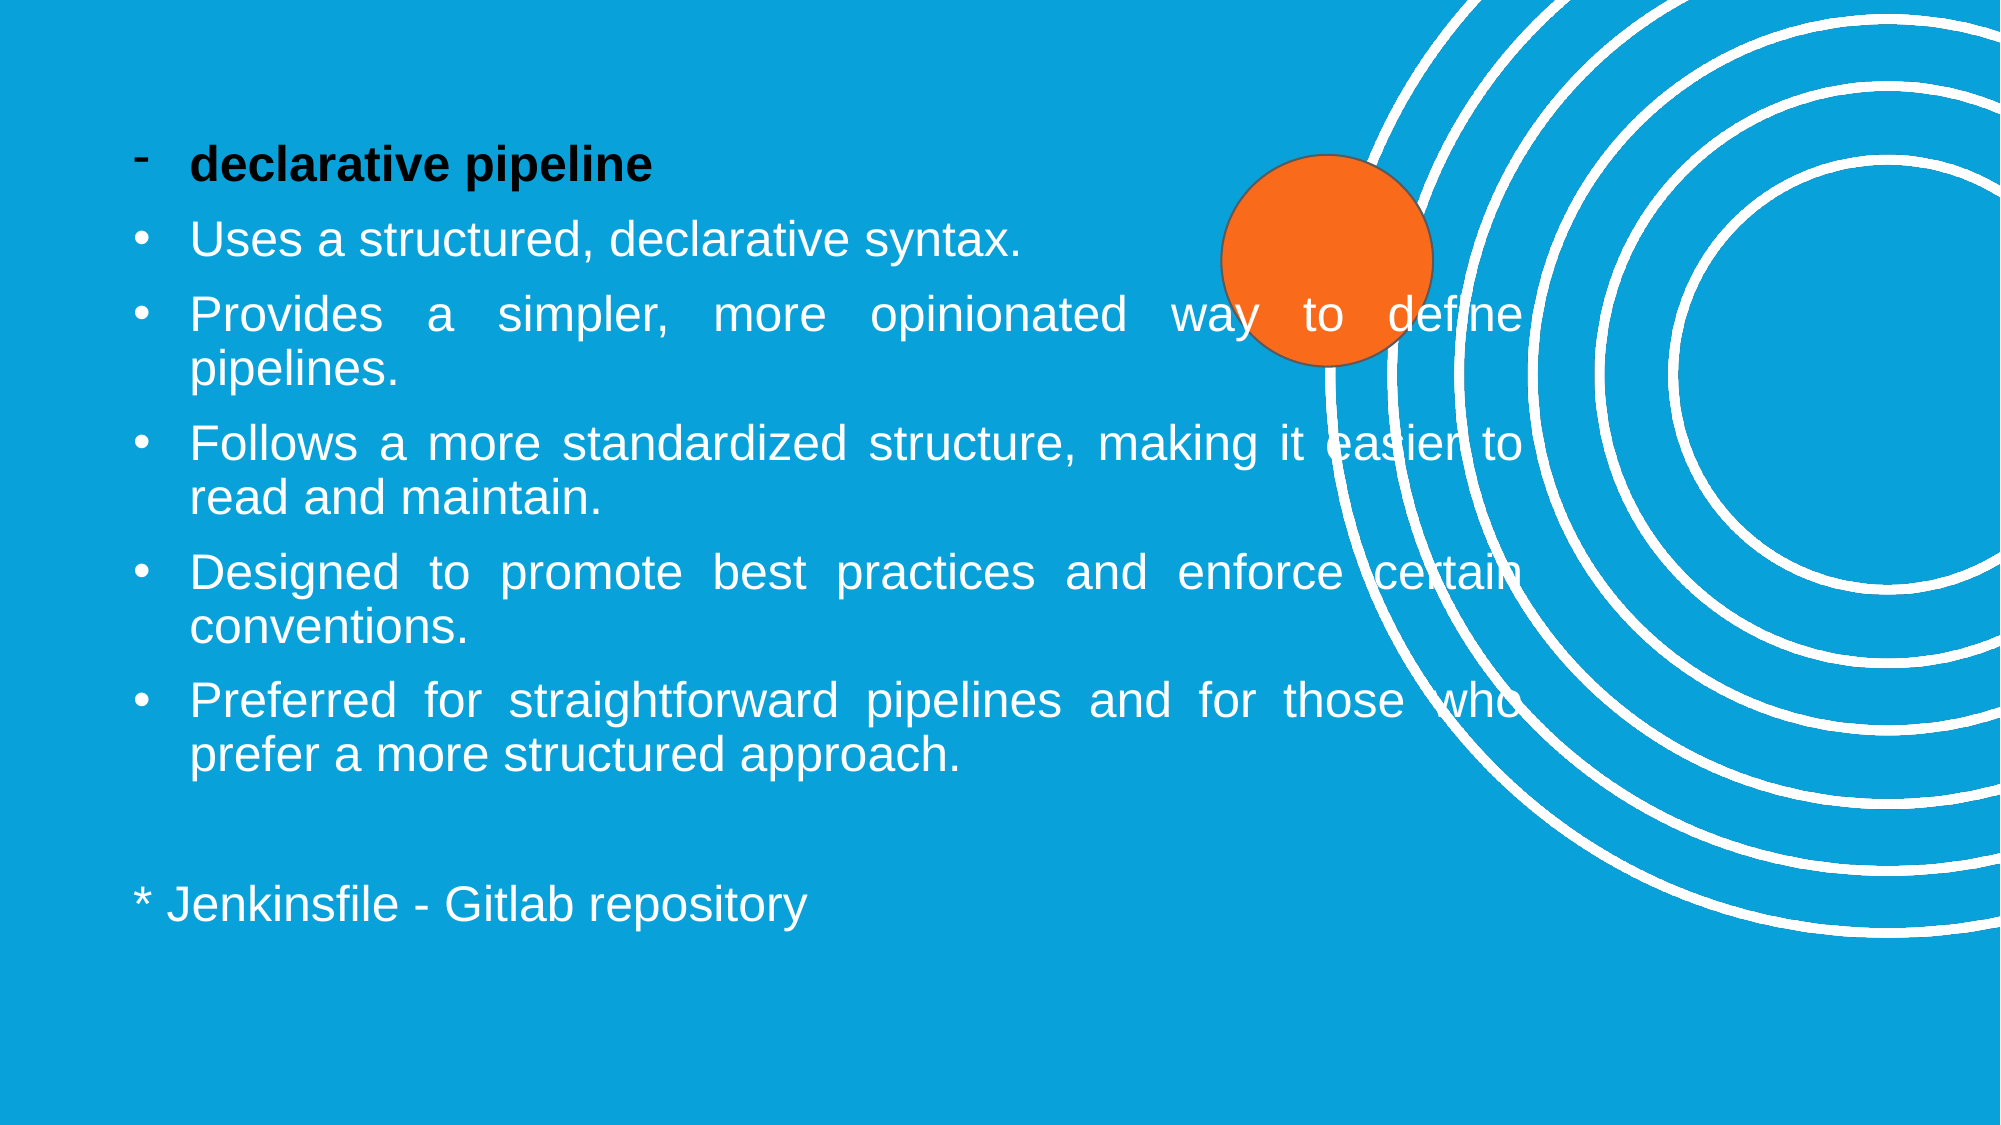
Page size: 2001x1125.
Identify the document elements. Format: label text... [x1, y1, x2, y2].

list declarative pipeline Uses a structured, declarative syntax. Provides a simpler, more opinionated way to define pipelines. Follows a more standardized structure, making it easier to read and maintain. Designed to promote best practices and enforce certain conventions. Preferred for straightforward pipelines and for those who prefer a more structured approach. * Jenkinsfile - Gitlab repository [133, 131, 1539, 1064]
picture [1451, 0, 1569, 131]
picture [1539, 805, 2000, 937]
picture [1539, 722, 2000, 876]
picture [1668, 155, 2000, 594]
picture [1539, 14, 2000, 335]
picture [1382, 0, 1480, 131]
picture [1530, 0, 1686, 132]
picture [1539, 414, 2000, 735]
picture [1539, 618, 2000, 809]
picture [1595, 82, 2000, 668]
